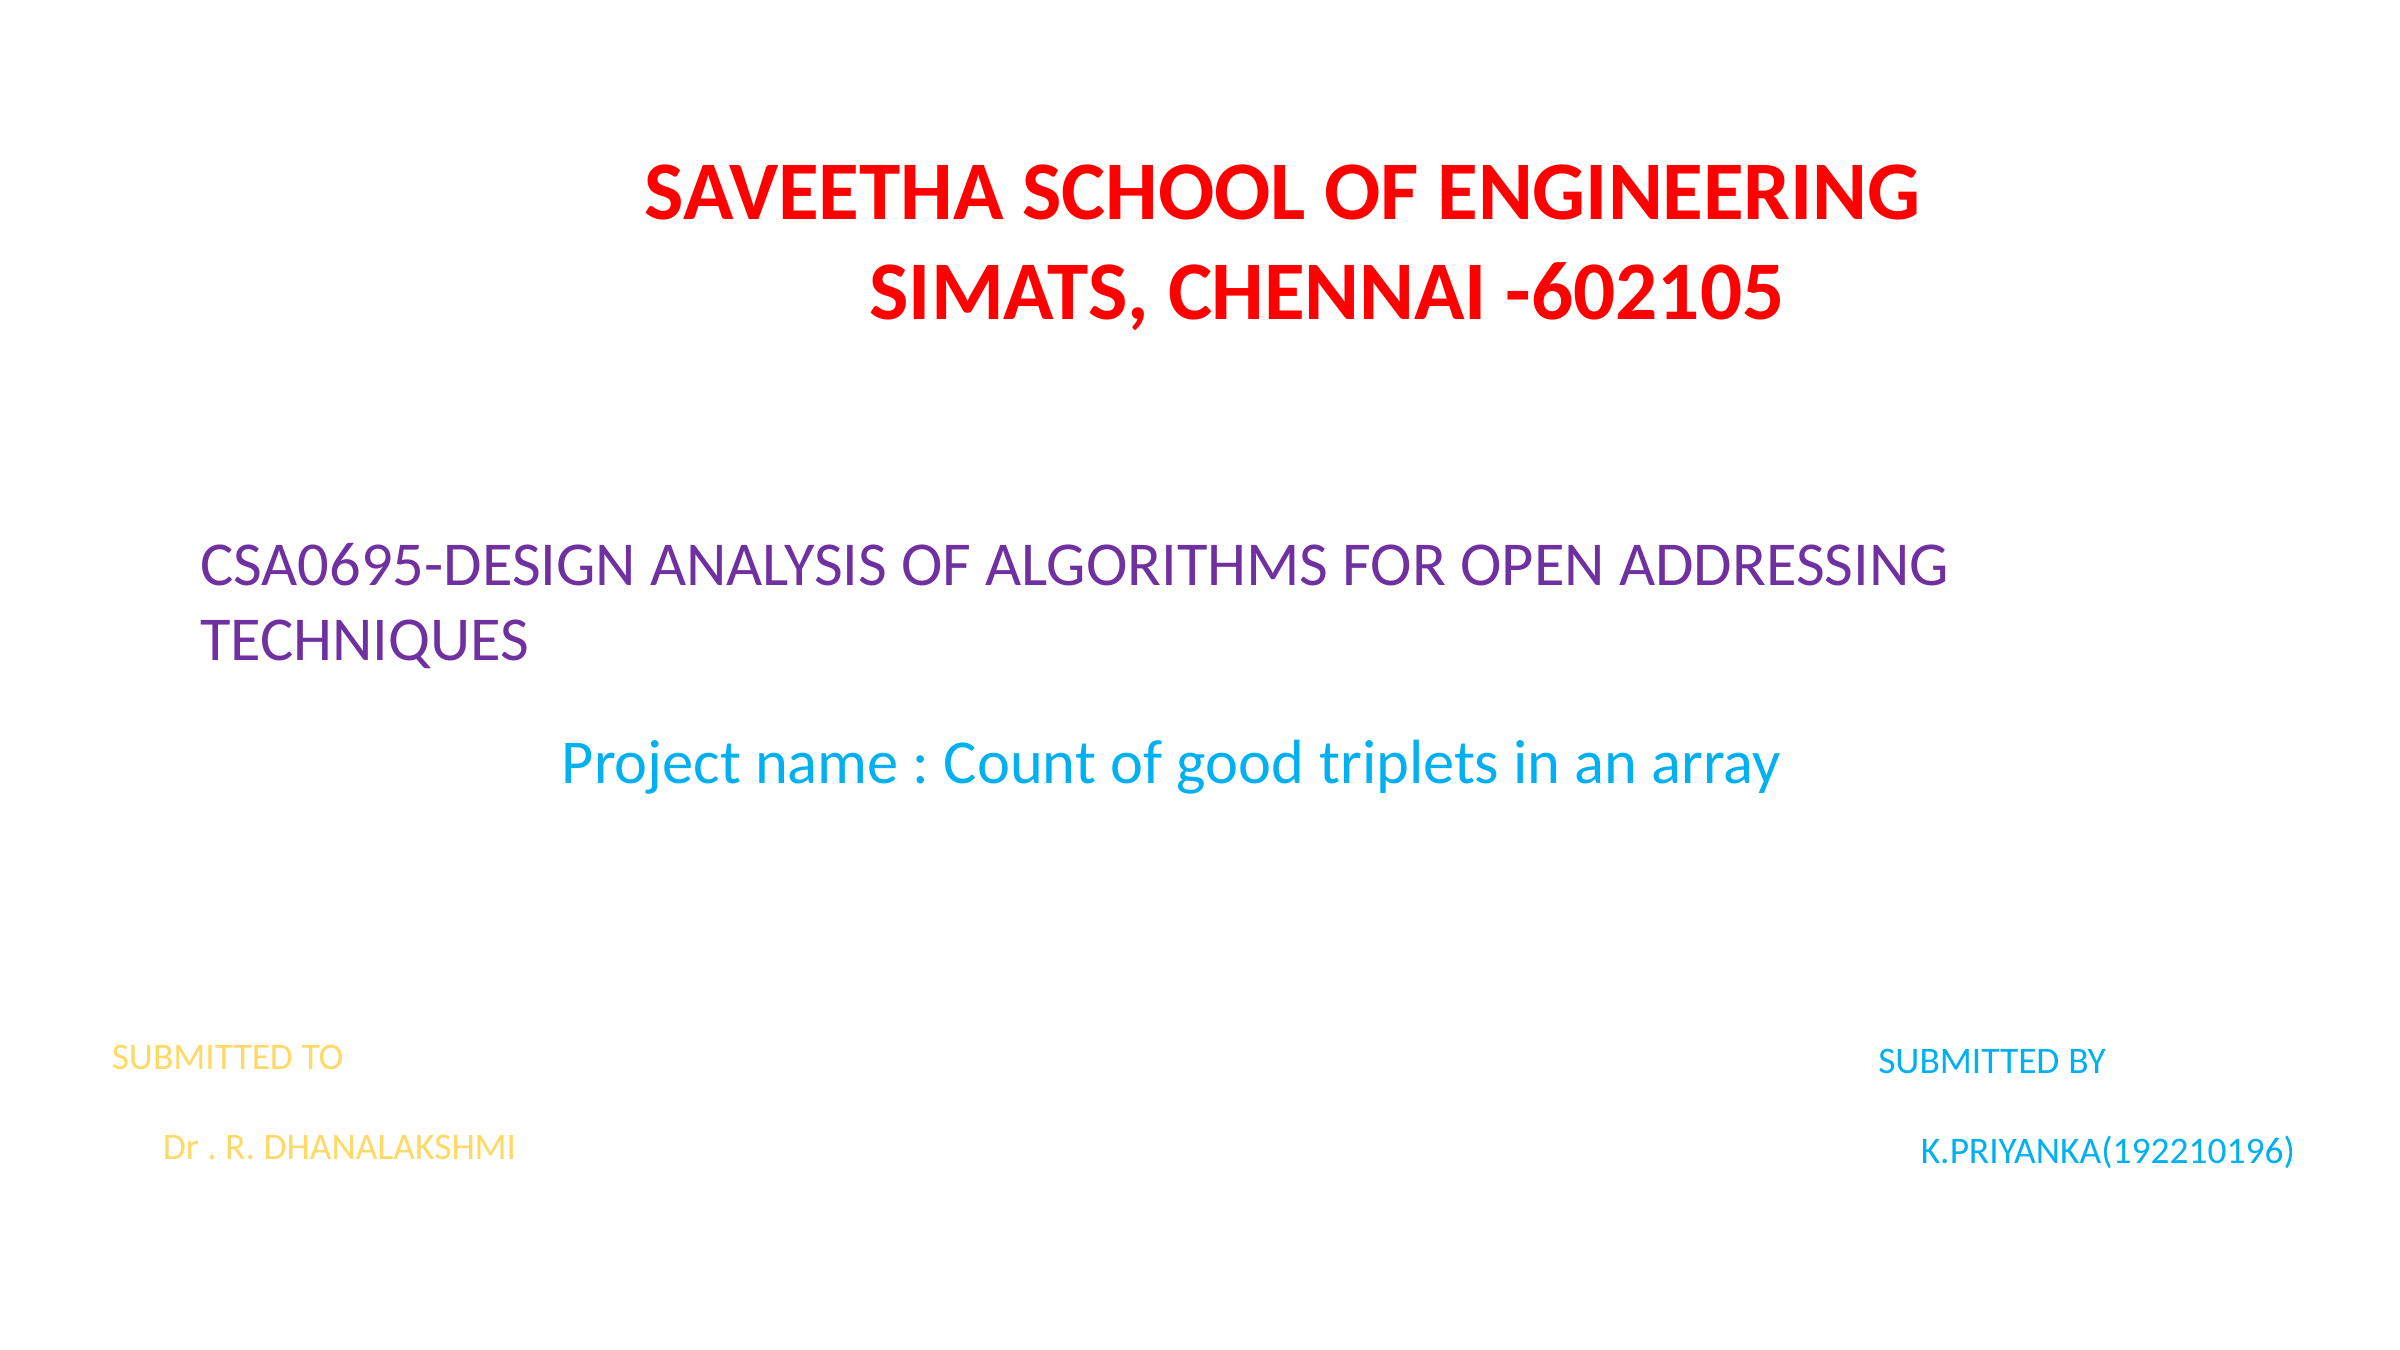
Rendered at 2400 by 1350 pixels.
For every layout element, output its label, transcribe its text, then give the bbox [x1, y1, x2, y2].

text_box SUBMITTED TO Dr . R. DHANALAKSHMI [97, 1024, 655, 1175]
text_box Project name : Count of good triplets in an array [547, 713, 1993, 803]
text_box CSA0695-DESIGN ANALYSIS OF ALGORITHMS FOR OPEN ADDRESSING TECHNIQUES [185, 515, 2310, 680]
text_box SAVEETHA SCHOOL OF ENGINEERING SIMATS, CHENNAI -602105 [629, 128, 2009, 344]
text_box SUBMITTED BY K.PRIYANKA(192210196) [1863, 1028, 2333, 1179]
